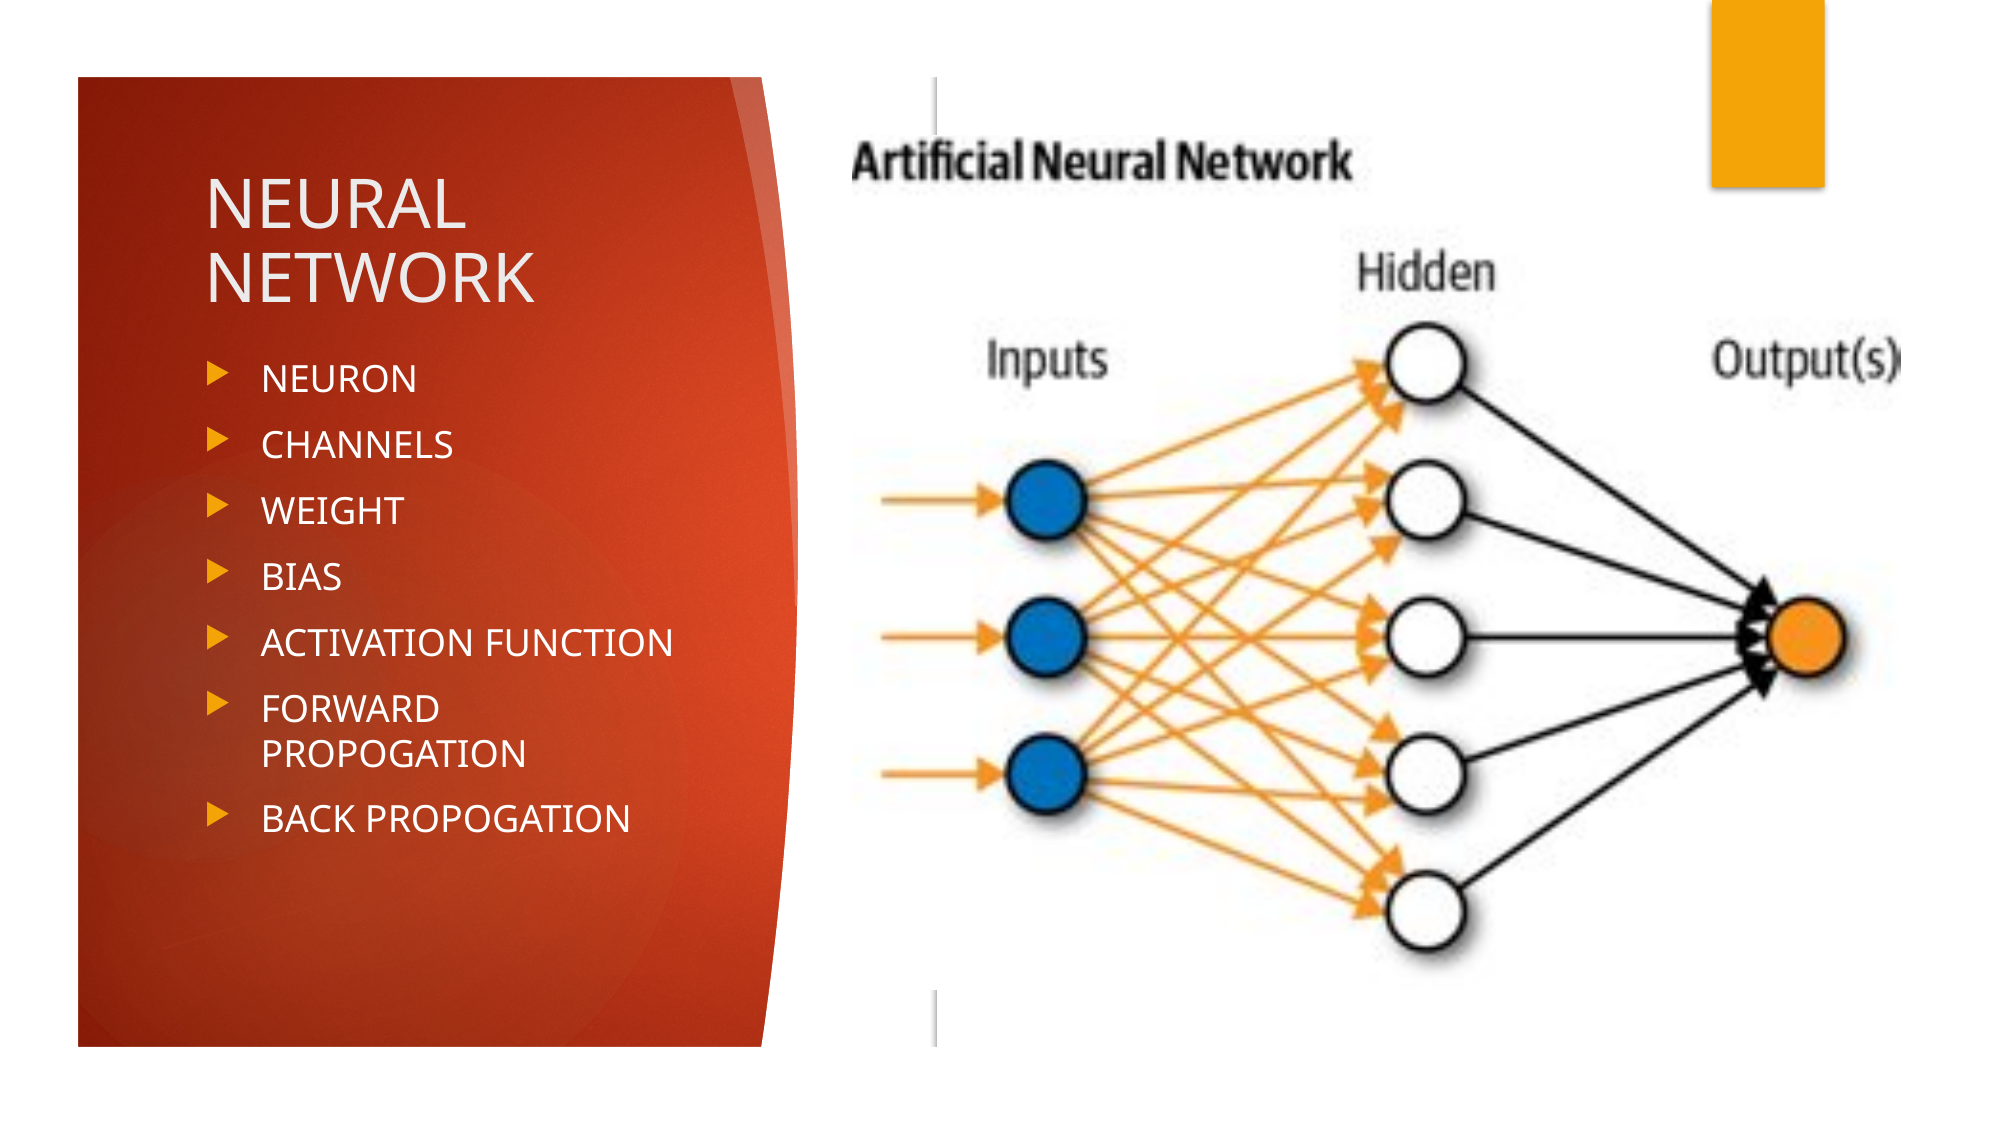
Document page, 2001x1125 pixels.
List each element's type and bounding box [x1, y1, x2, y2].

picture [851, 135, 1901, 990]
text_box [0, 0, 2000, 1125]
